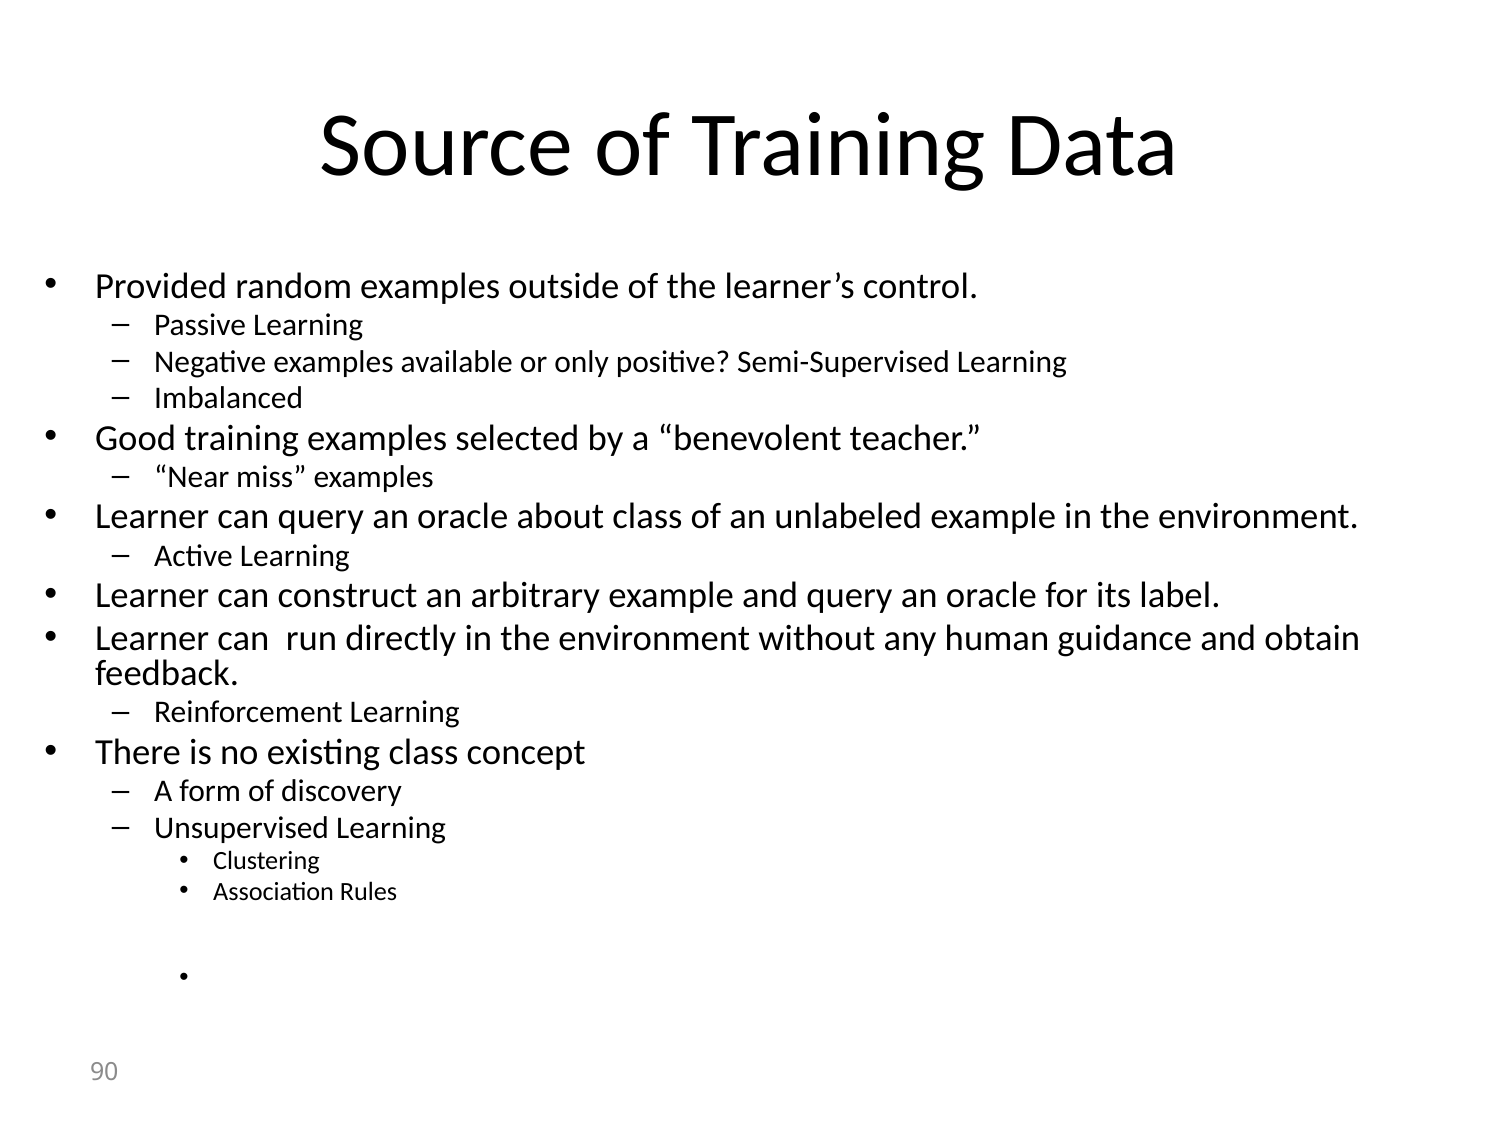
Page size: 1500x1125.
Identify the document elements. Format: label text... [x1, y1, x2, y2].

slide_number 90 [75, 1042, 425, 1103]
list Provided random examples outside of the learner’s control. Passive Learning Negative examples available or only positive? Semi-Supervised Learning Imbalanced Good training examples selected by a “benevolent teacher.” “Near miss” examples Learner can query an oracle about class of an unlabeled example in the environment. Active Learning Learner can construct an arbitrary example and query an oracle for its label. Learner can run directly in the environment without any human guidance and obtain feedback. Reinforcement Learning There is no existing class concept A form of discovery Unsupervised Learning Clustering Association Rules [29, 262, 1471, 1005]
title Source of Training Data [75, 45, 1425, 233]
